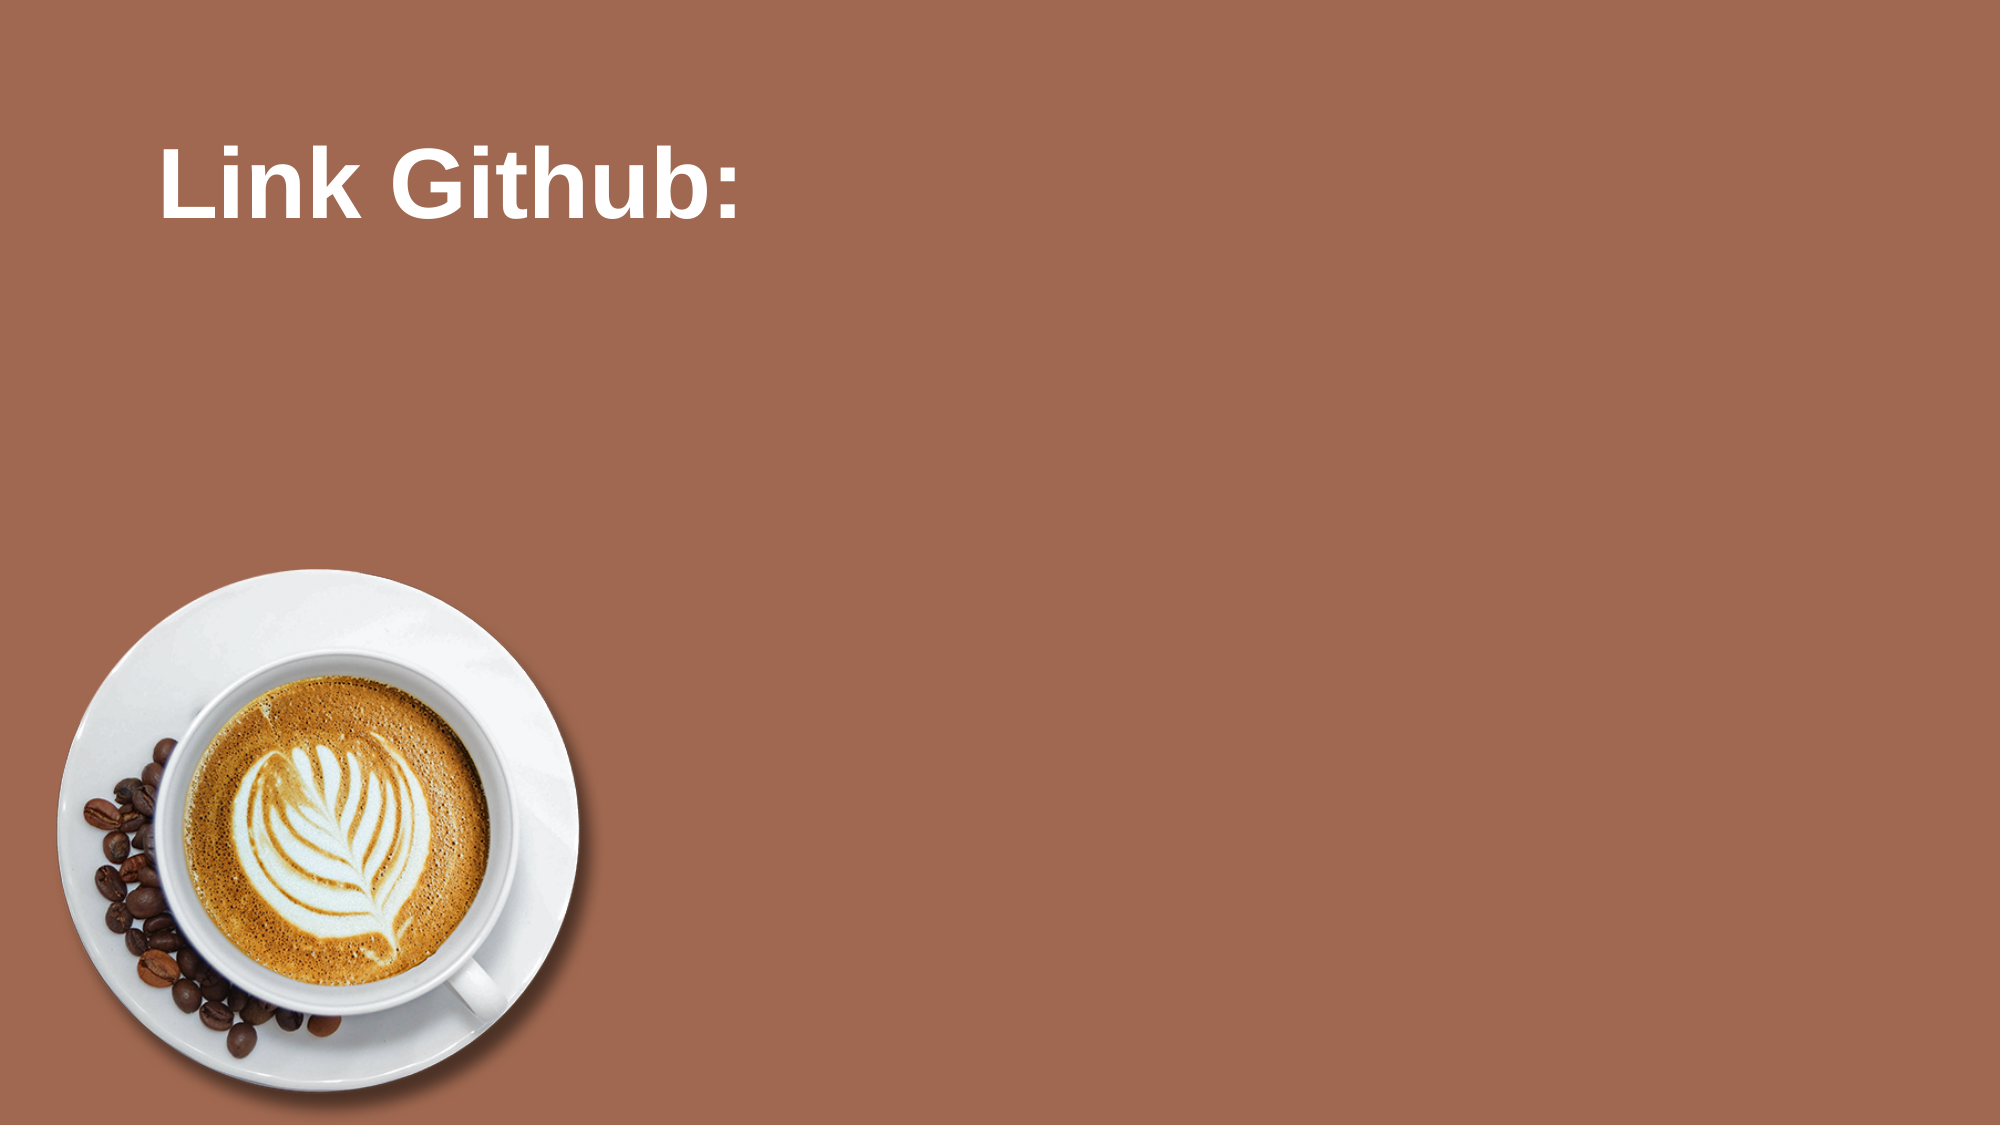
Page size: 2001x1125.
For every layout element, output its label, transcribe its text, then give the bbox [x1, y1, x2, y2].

picture [52, 569, 606, 1125]
text_box Link Github: [142, 110, 1240, 246]
